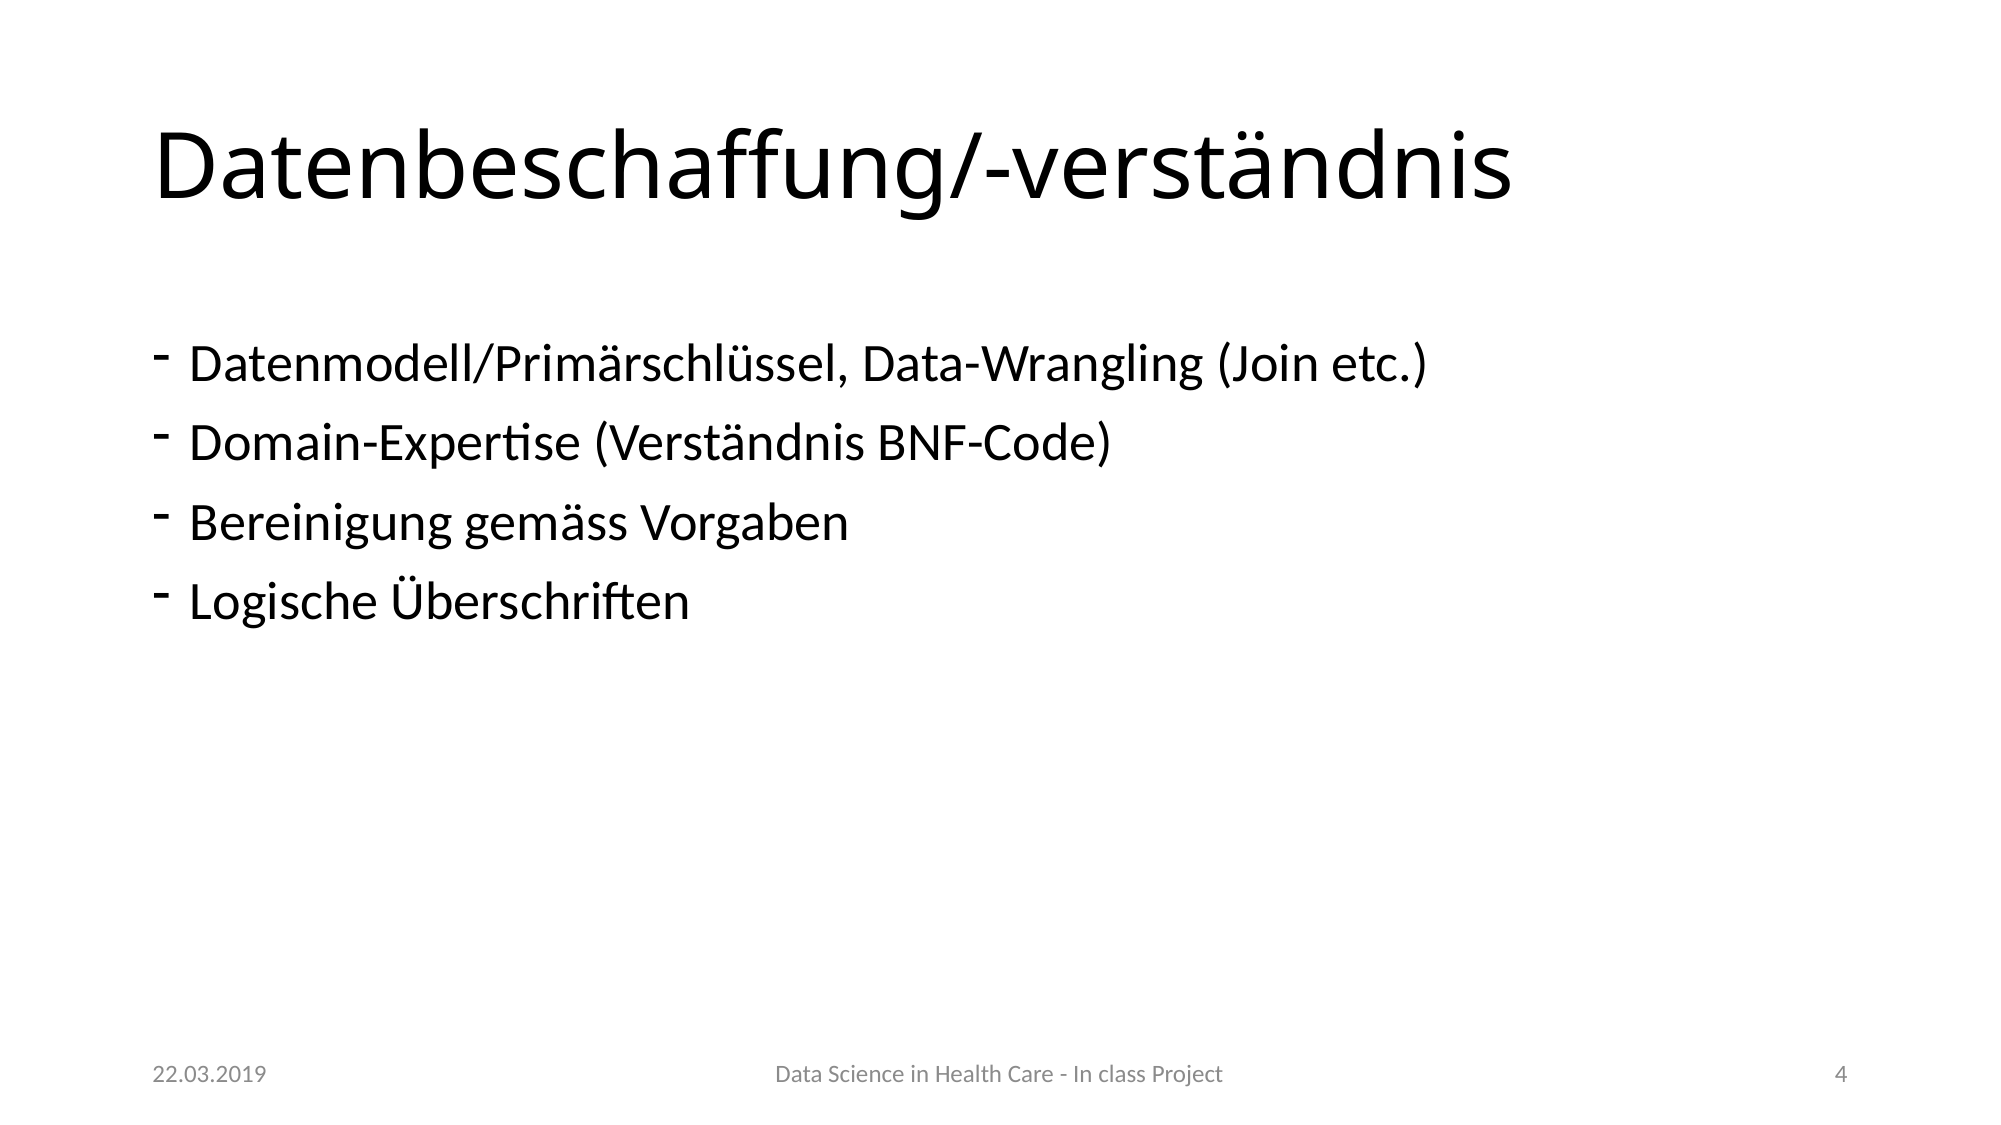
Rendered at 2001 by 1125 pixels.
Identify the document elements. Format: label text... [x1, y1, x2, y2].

list Datenmodell/Primärschlüssel, Data-Wrangling (Join etc.) Domain-Expertise (Verständnis BNF-Code) Bereinigung gemäss Vorgaben Logische Überschriften [137, 327, 1741, 1008]
slide_number 4 [1412, 1042, 1863, 1103]
footer Data Science in Health Care - In class Project [662, 1042, 1338, 1103]
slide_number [137, 1042, 588, 1103]
title Datenbeschaffung/-verständnis [137, 59, 1863, 278]
